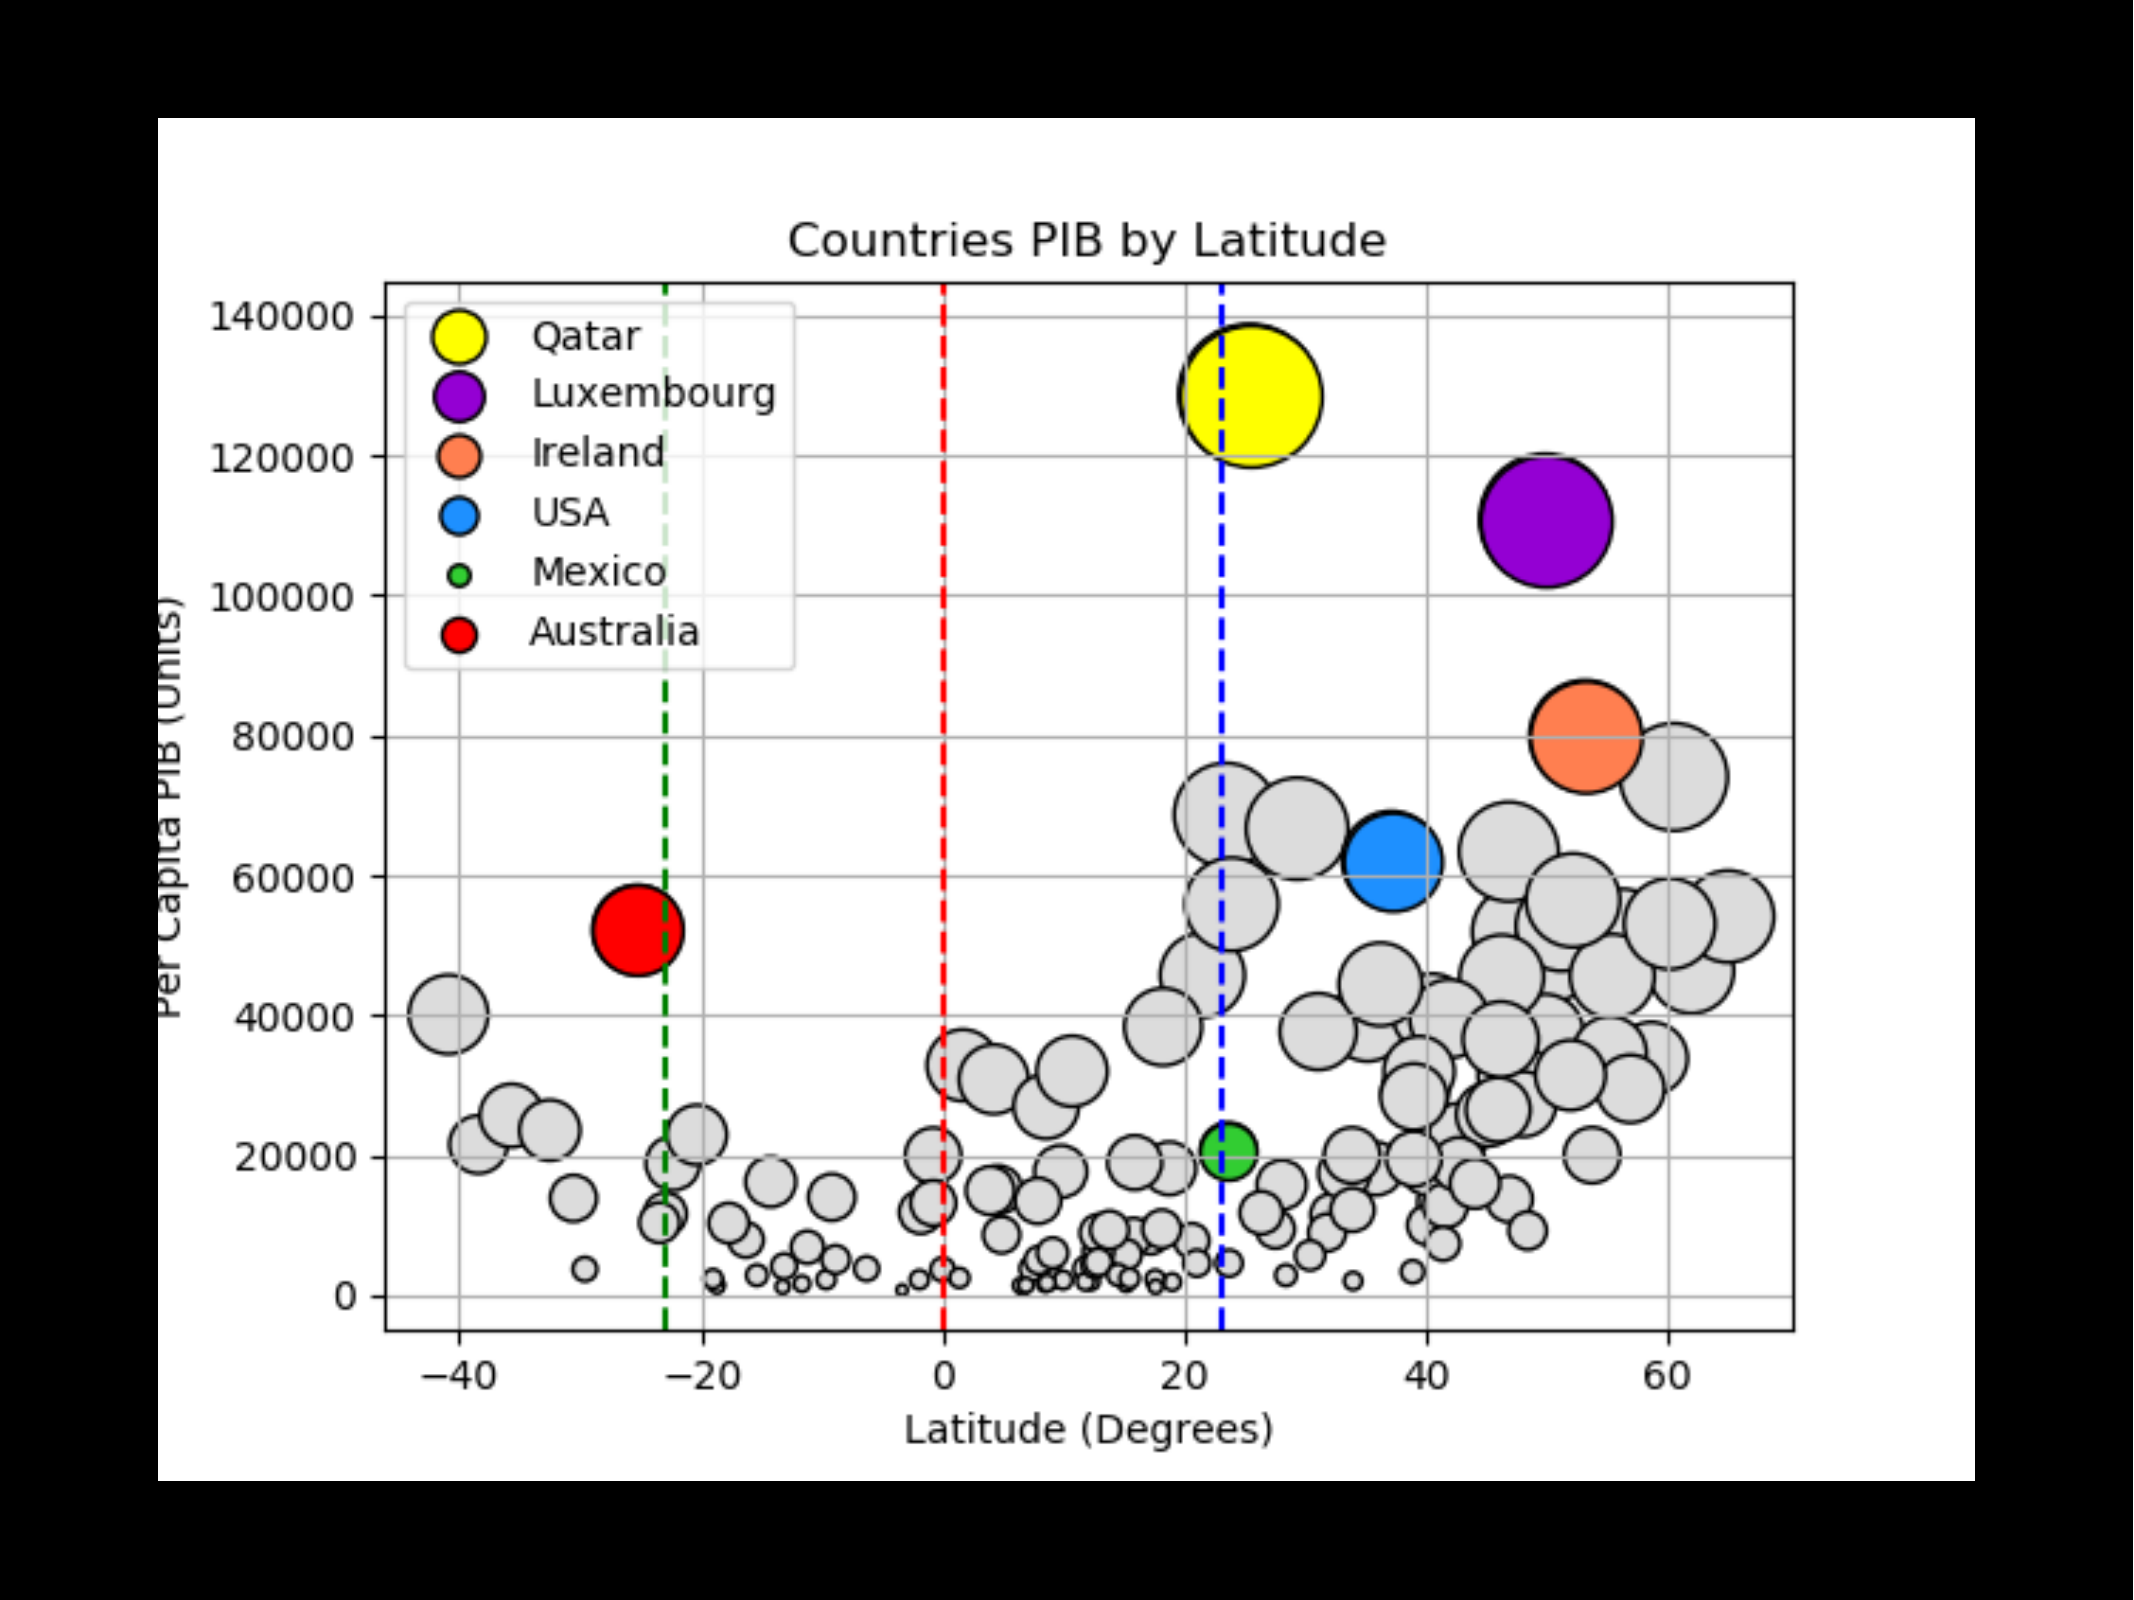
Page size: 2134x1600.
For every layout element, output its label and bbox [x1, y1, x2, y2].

picture [158, 118, 1975, 1482]
